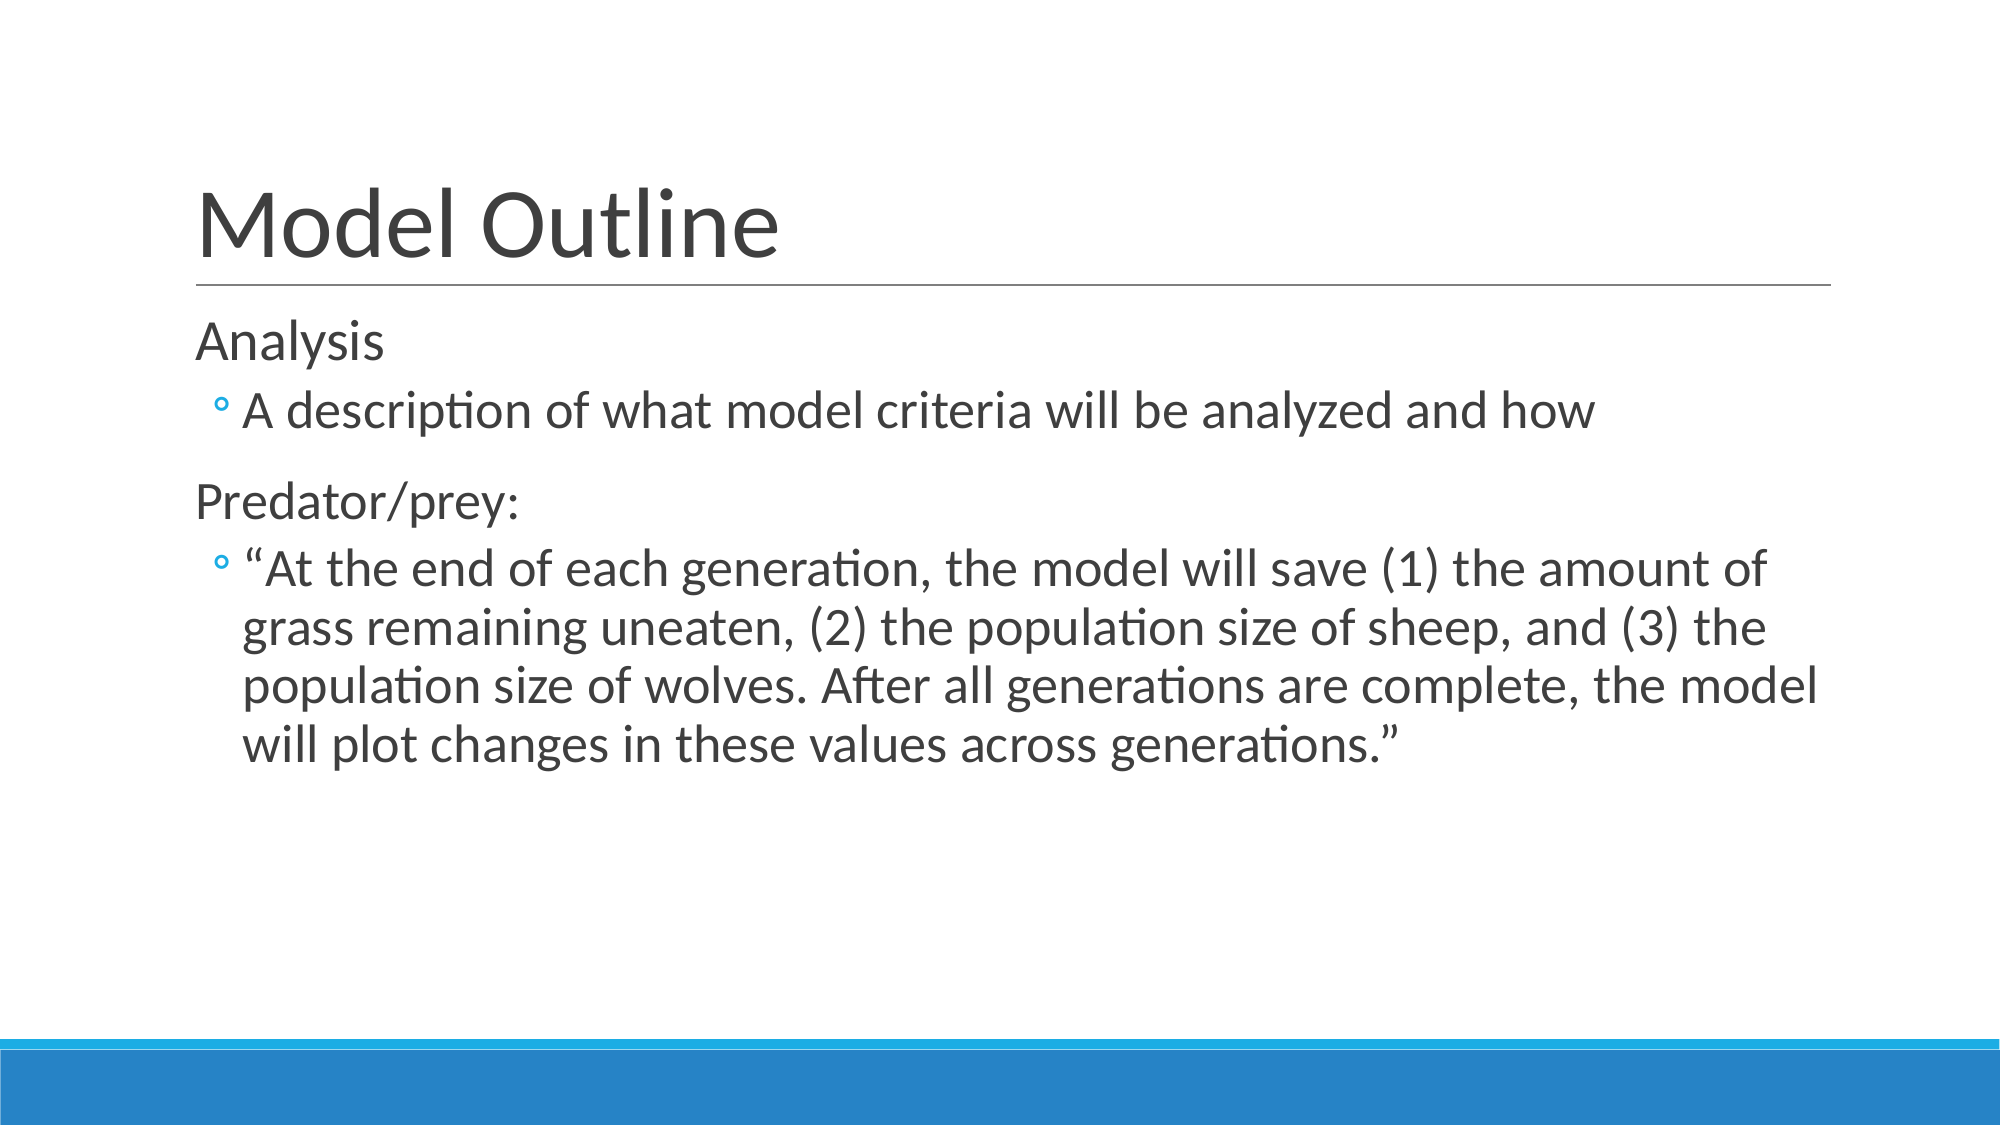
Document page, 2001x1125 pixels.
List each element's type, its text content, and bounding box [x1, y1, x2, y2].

list Analysis A description of what model criteria will be analyzed and how Predator/prey: “At the end of each generation, the model will save (1) the amount of grass remaining uneaten, (2) the population size of sheep, and (3) the population size of wolves. After all generations are complete, the model will plot changes in these values across generations.” [180, 302, 1830, 963]
title Model Outline [180, 47, 1830, 285]
